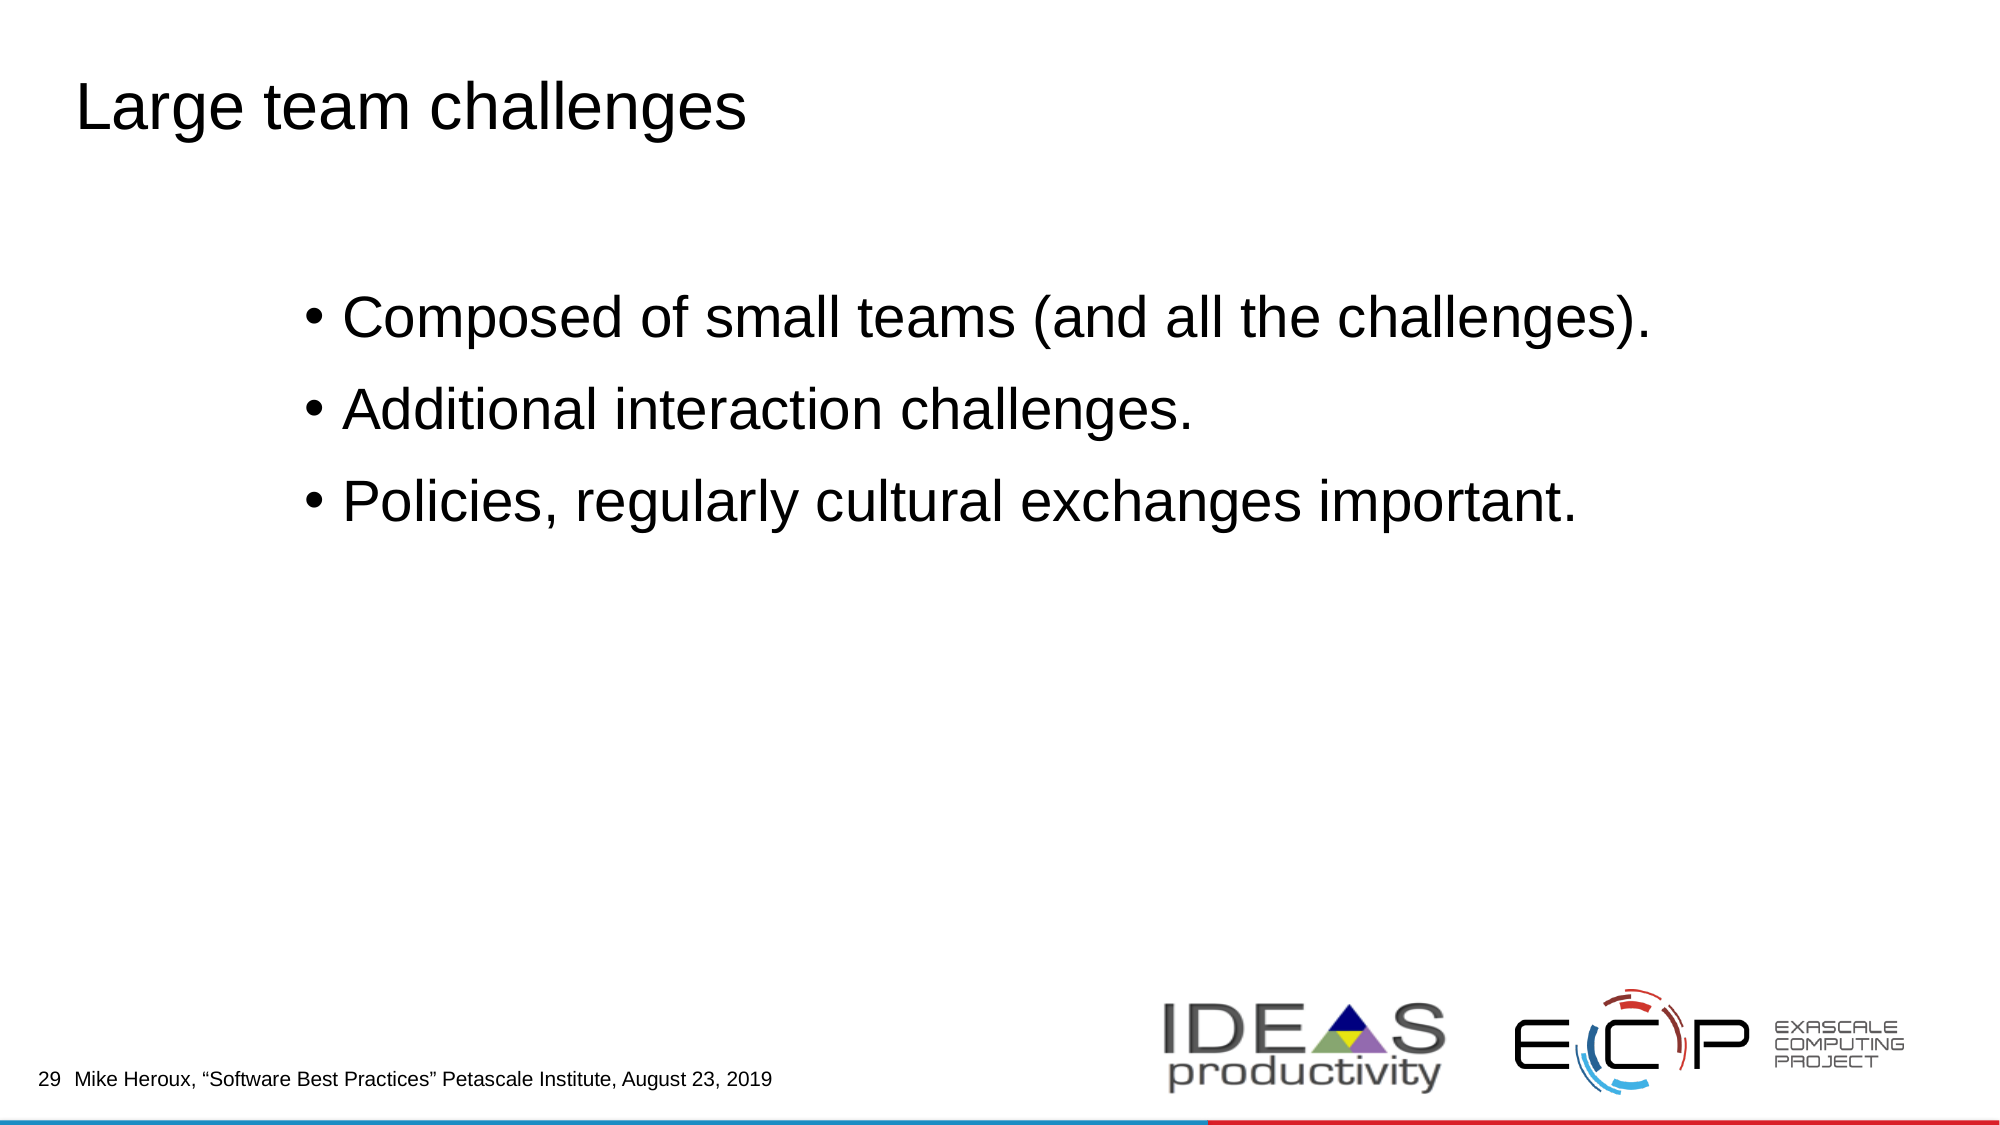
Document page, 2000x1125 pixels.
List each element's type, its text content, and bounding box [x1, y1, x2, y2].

list Composed of small teams (and all the challenges). Additional interaction challenges. Policies, regularly cultural exchanges important. [289, 279, 1719, 1001]
picture [1152, 1001, 1456, 1101]
picture [1515, 989, 1904, 1095]
title Large team challenges [59, 67, 1926, 152]
